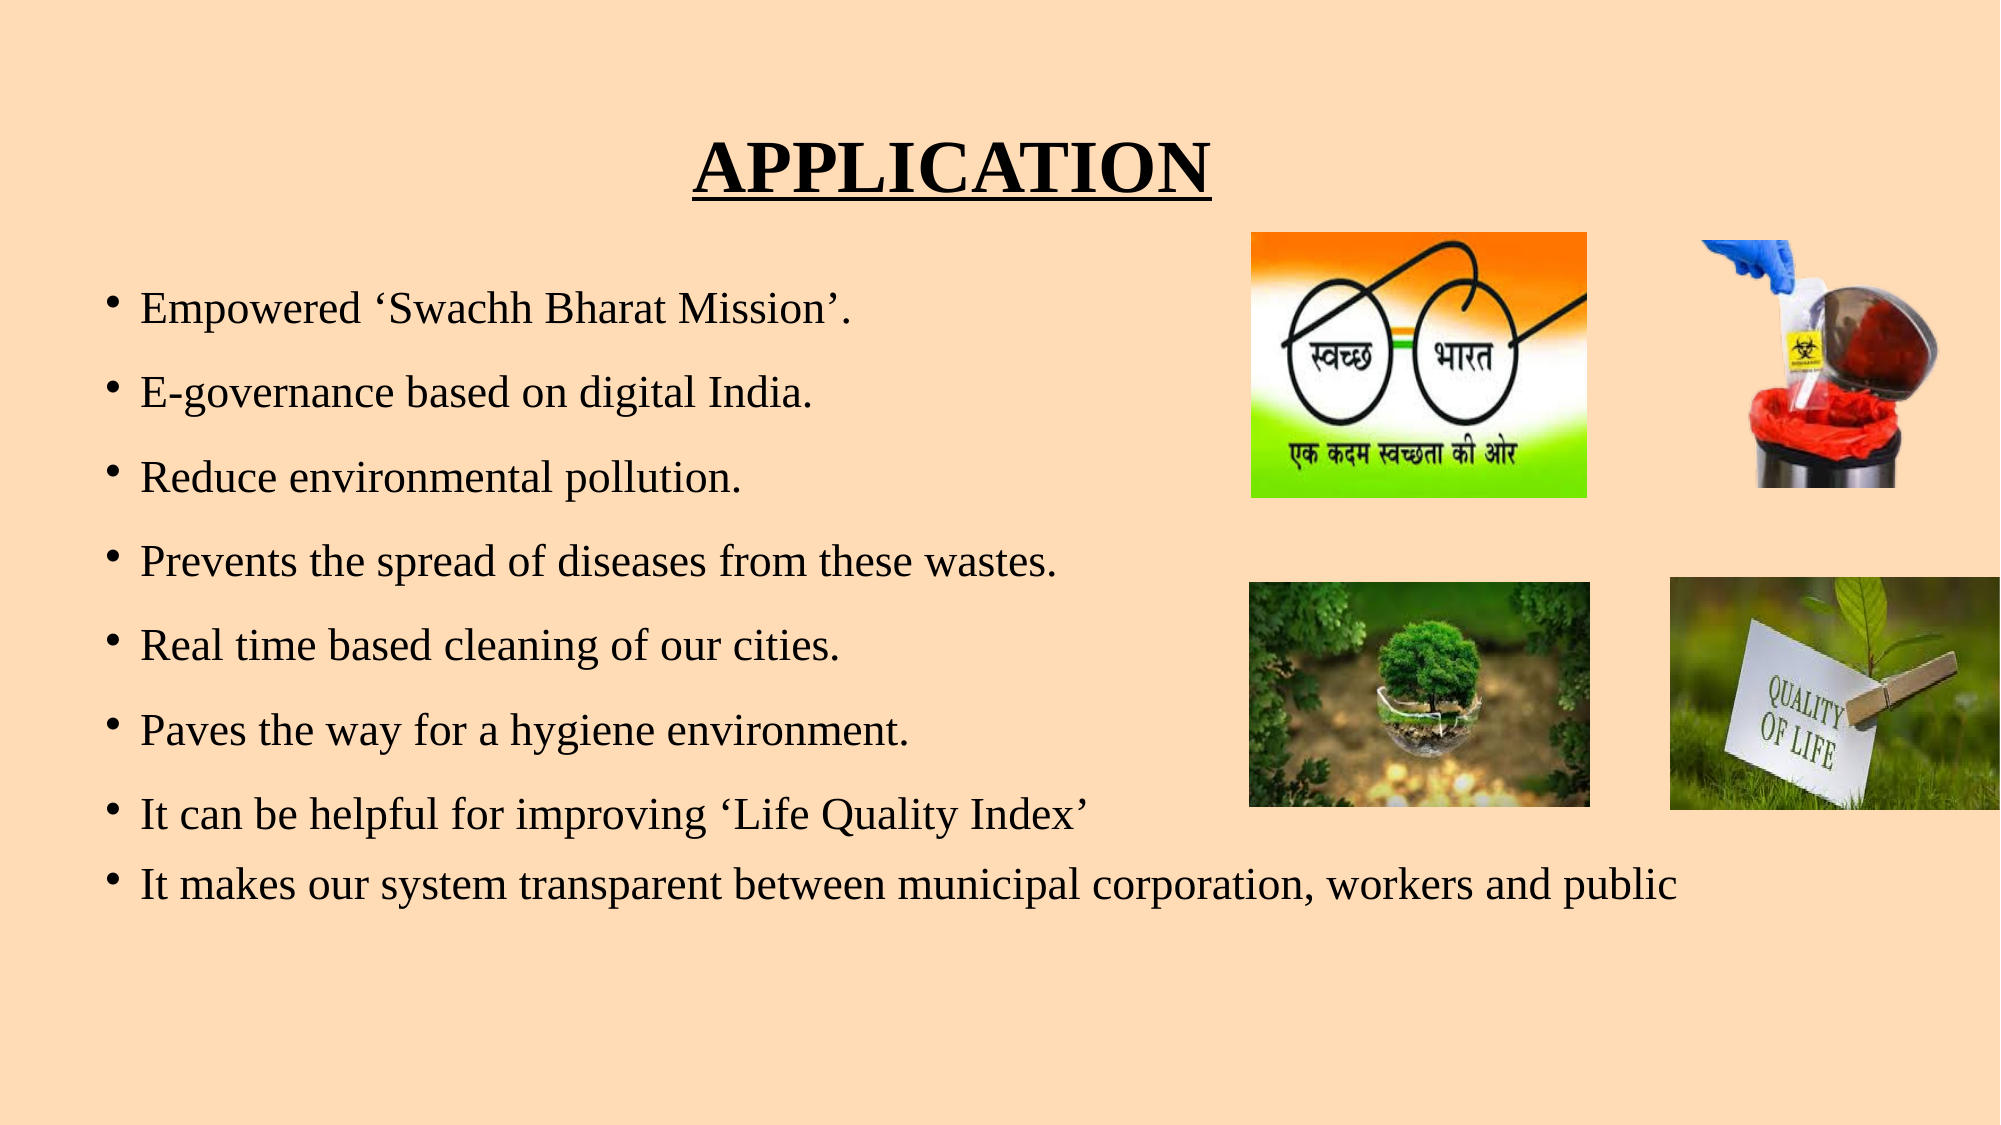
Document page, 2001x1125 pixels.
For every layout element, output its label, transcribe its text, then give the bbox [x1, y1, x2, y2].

text_box Empowered ‘Swachh Bharat Mission’. E-governance based on digital India. Reduce environmental pollution. Prevents the spread of diseases from these wastes. Real time based cleaning of our cities. Paves the way for a hygiene environment. It can be helpful for improving ‘Life Quality Index’ It makes our system transparent between municipal corporation, workers and public [90, 269, 1815, 960]
picture [1669, 577, 2000, 810]
picture [1664, 240, 2000, 489]
picture [1251, 232, 1587, 499]
picture [1249, 582, 1590, 807]
text_box APPLICATION [90, 59, 1815, 269]
